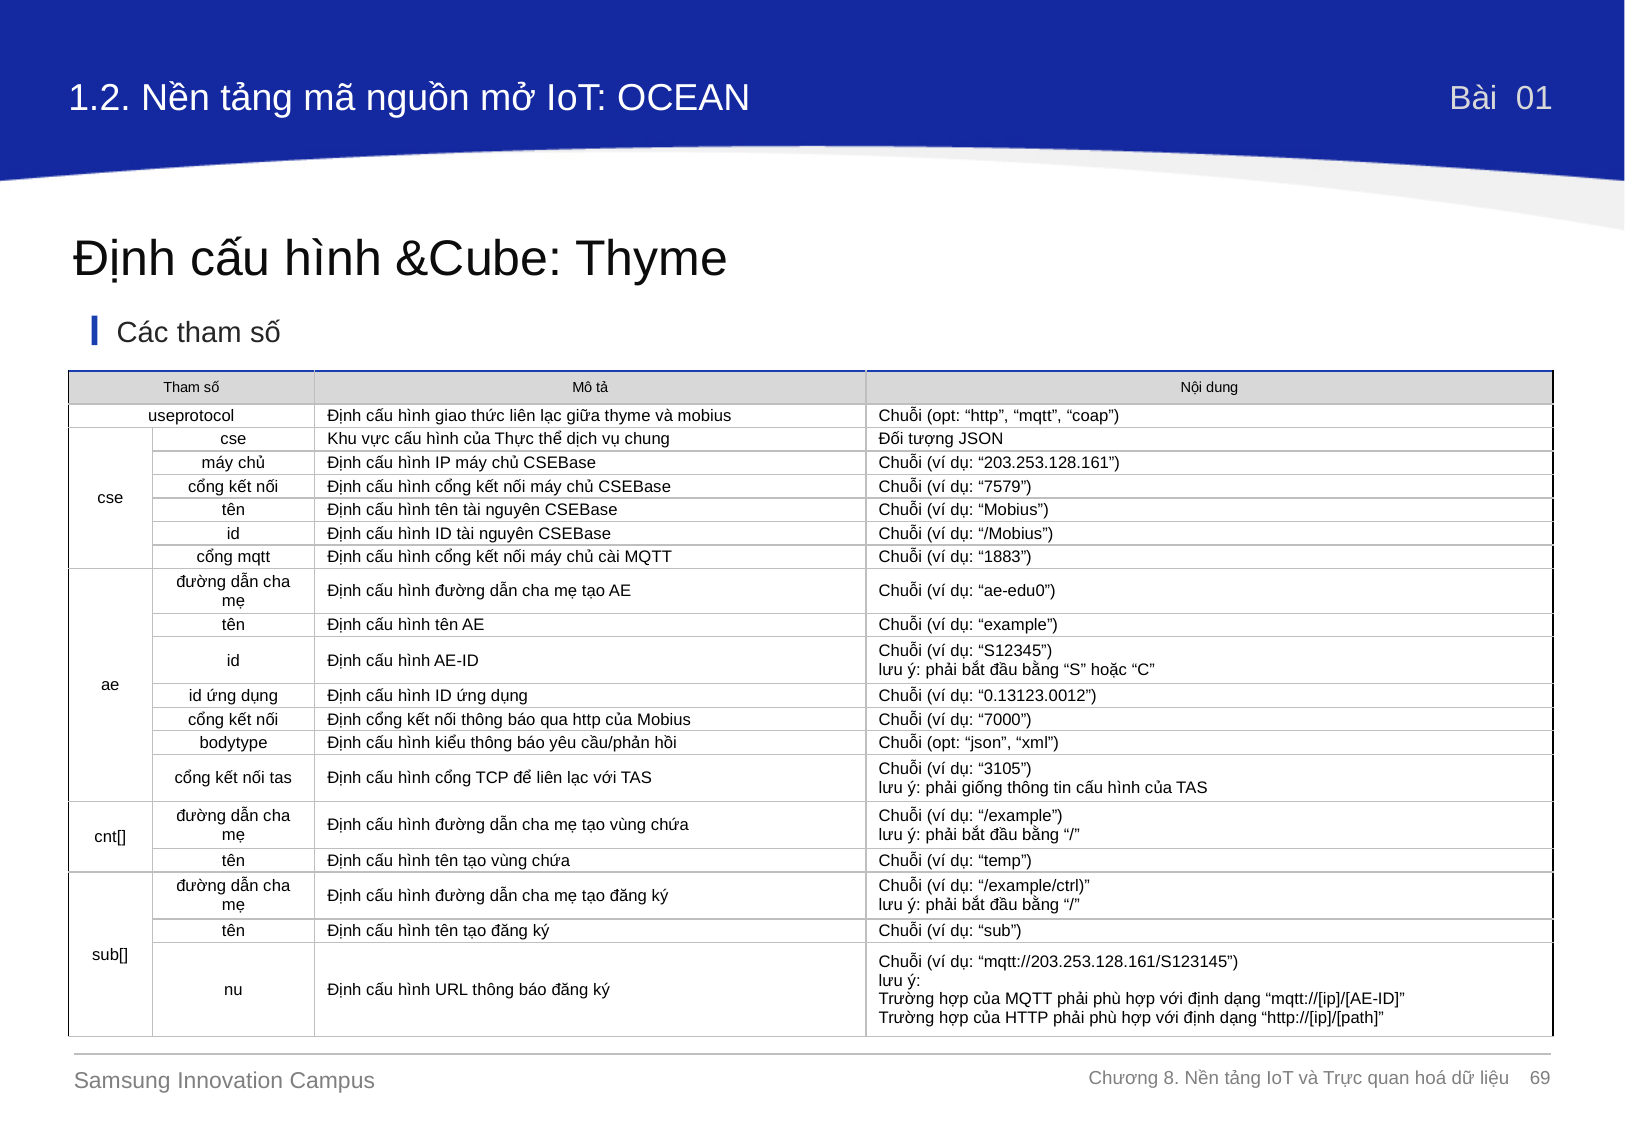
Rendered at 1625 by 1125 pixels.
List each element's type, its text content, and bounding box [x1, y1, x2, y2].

table_cell tên [153, 499, 314, 521]
table_cell Định cấu hình AE-ID [315, 637, 865, 683]
table_cell Chuỗi (ví dụ: “7000”) [867, 708, 1552, 730]
table_cell Chuỗi (opt: “json”, “xml”) [867, 731, 1552, 754]
table_cell bodytype [153, 731, 314, 754]
table_cell tên [153, 849, 314, 871]
table_cell Chuỗi (opt: “http”, “mqtt”, “coap”) [867, 405, 1552, 427]
table_cell Định cấu hình cổng kết nối máy chủ CSEBase [315, 475, 865, 497]
table_cell Đối tượng JSON [867, 428, 1552, 450]
table_header Tham số [69, 372, 314, 403]
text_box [91, 313, 1533, 350]
table_cell Định cấu hình kiểu thông báo yêu cầu/phản hồi [315, 731, 865, 754]
table_cell Định cấu hình URL thông báo đăng ký [315, 943, 865, 1036]
text_box Định cấu hình &Cube: Thyme [73, 225, 1551, 286]
table_cell Chuỗi (ví dụ: “0.13123.0012”) [867, 684, 1552, 707]
table_cell cổng mqtt [153, 546, 314, 568]
table_cell Định cấu hình cổng TCP để liên lạc với TAS [315, 755, 865, 801]
table_cell id [153, 637, 314, 683]
table_cell đường dẫn cha mẹ [153, 873, 314, 918]
table_cell cổng kết nối [153, 708, 314, 730]
table_cell sub[] [69, 873, 152, 1036]
table_cell Chuỗi (ví dụ: “S12345”) lưu ý: phải bắt đầu bằng “S” hoặc “C” [867, 637, 1552, 683]
table_cell Định cấu hình đường dẫn cha mẹ tạo vùng chứa [315, 802, 865, 848]
table_cell cổng kết nối [153, 475, 314, 497]
table_cell Định cấu hình IP máy chủ CSEBase [315, 452, 865, 474]
table_cell id ứng dụng [153, 684, 314, 707]
table_cell đường dẫn cha mẹ [153, 569, 314, 613]
table_header Mô tả [315, 372, 865, 403]
table_cell Định cấu hình giao thức liên lạc giữa thyme và mobius [315, 405, 865, 427]
table_cell Định cấu hình tên tạo đăng ký [315, 920, 865, 942]
table_cell Chuỗi (ví dụ: “7579”) [867, 475, 1552, 497]
table_cell Định cấu hình tên tạo vùng chứa [315, 849, 865, 871]
table_cell Định cấu hình tên AE [315, 614, 865, 636]
table_cell Định cổng kết nối thông báo qua http của Mobius [315, 708, 865, 730]
picture [0, 0, 1625, 1125]
table_cell cổng kết nối tas [153, 755, 314, 801]
table_cell cnt[] [69, 802, 152, 871]
table_cell Khu vực cấu hình của Thực thể dịch vụ chung [315, 428, 865, 450]
table_cell Định cấu hình ID tài nguyên CSEBase [315, 522, 865, 544]
table_cell Chuỗi (ví dụ: “3105”) lưu ý: phải giống thông tin cấu hình của TAS [867, 755, 1552, 801]
table_cell đường dẫn cha mẹ [153, 802, 314, 848]
table_cell Chuỗi (ví dụ: “1883”) [867, 546, 1552, 568]
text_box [67, 73, 1554, 120]
table_cell tên [153, 920, 314, 942]
table_cell id [153, 522, 314, 544]
table_cell máy chủ [153, 452, 314, 474]
table_cell tên [153, 614, 314, 636]
table_cell useprotocol [69, 405, 314, 427]
table_cell Chuỗi (ví dụ: “Mobius”) [867, 499, 1552, 521]
table_cell cse [153, 428, 314, 450]
table_cell Chuỗi (ví dụ: “mqtt://203.253.128.161/S123145”) lưu ý: Trường hợp của MQTT phải phù hợp với định dạng “mqtt://[ip]/[AE-ID]” Trường hợp của HTTP phải phù hợp với định dạng “http://[ip]/[path]” [867, 943, 1552, 1036]
table_cell ae [69, 569, 152, 801]
table_cell Chuỗi (ví dụ: “203.253.128.161”) [867, 452, 1552, 474]
table_cell Chuỗi (ví dụ: “/Mobius”) [867, 522, 1552, 544]
table_cell Chuỗi (ví dụ: “/example/ctrl)” lưu ý: phải bắt đầu bằng “/” [867, 873, 1552, 918]
table_header Nội dung [867, 372, 1552, 403]
table_cell Chuỗi (ví dụ: “ae-edu0”) [867, 569, 1552, 613]
table_cell nu [153, 943, 314, 1036]
table_cell Định cấu hình đường dẫn cha mẹ tạo AE [315, 569, 865, 613]
table_cell Chuỗi (ví dụ: “/example”) lưu ý: phải bắt đầu bằng “/” [867, 802, 1552, 848]
table_cell cse [69, 428, 152, 568]
table_cell Định cấu hình cổng kết nối máy chủ cài MQTT [315, 546, 865, 568]
table_cell Chuỗi (ví dụ: “example”) [867, 614, 1552, 636]
table_cell Định cấu hình tên tài nguyên CSEBase [315, 499, 865, 521]
table_cell Định cấu hình ID ứng dụng [315, 684, 865, 707]
table_cell Chuỗi (ví dụ: “sub”) [867, 920, 1552, 942]
table_cell Chuỗi (ví dụ: “temp”) [867, 849, 1552, 871]
table_cell Định cấu hình đường dẫn cha mẹ tạo đăng ký [315, 873, 865, 918]
